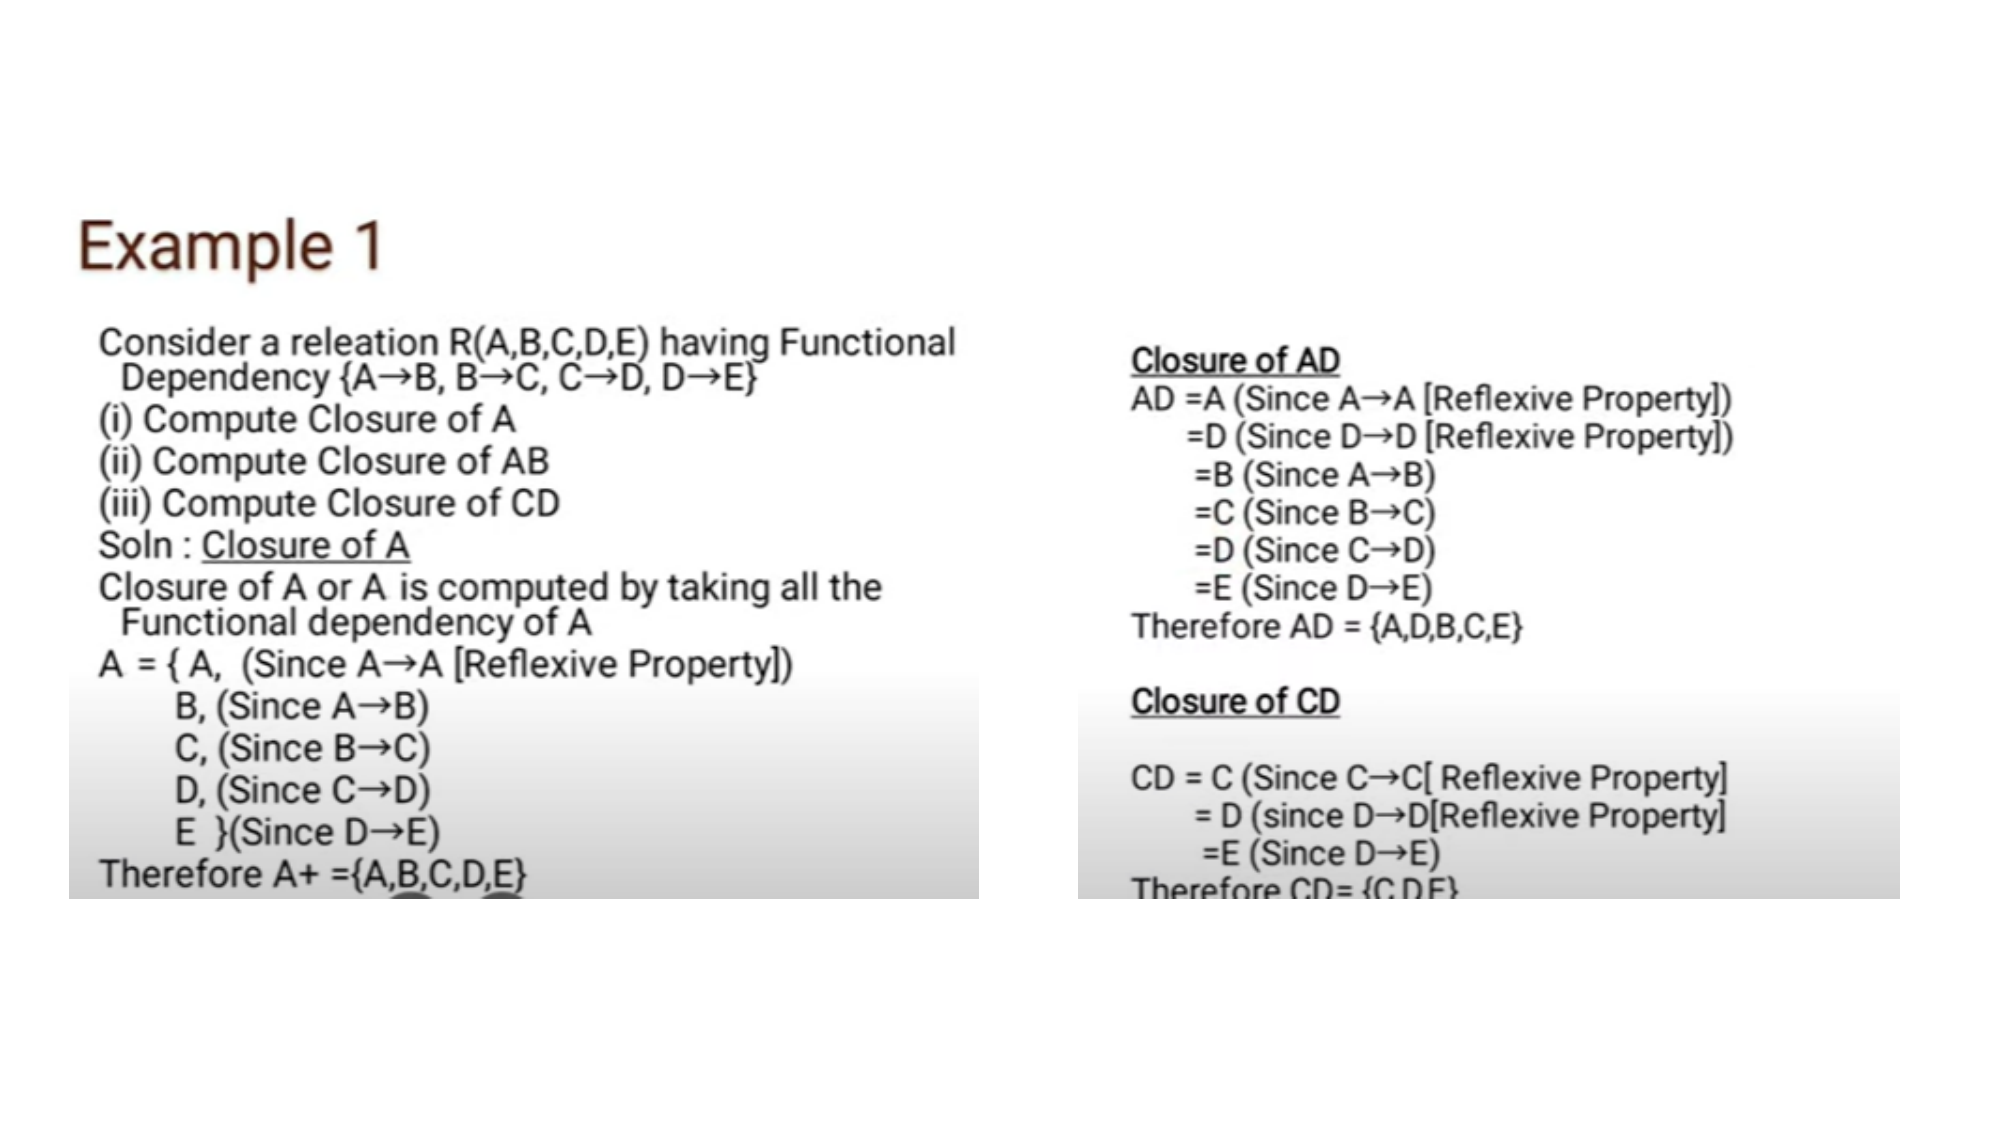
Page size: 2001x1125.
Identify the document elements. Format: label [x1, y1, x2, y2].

picture [69, 188, 979, 899]
picture [1078, 282, 1900, 899]
